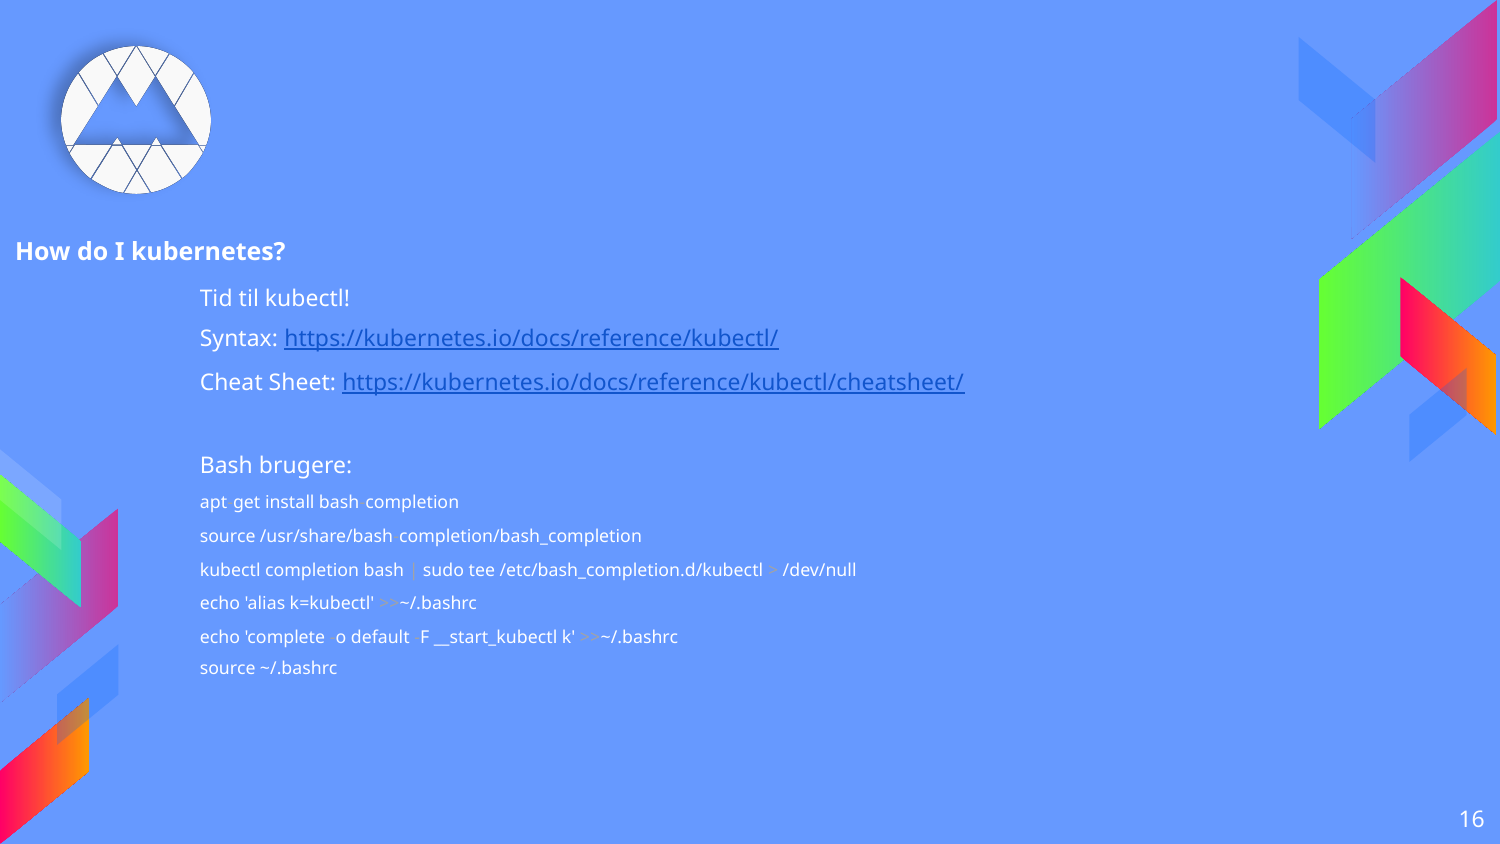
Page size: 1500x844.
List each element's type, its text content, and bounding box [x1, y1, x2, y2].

slide_number ‹#› [1403, 789, 1500, 844]
picture [61, 46, 211, 194]
list Tid til kubectl! Syntax: https://kubernetes.io/docs/reference/kubectl/ Cheat Sheet: https://kubernetes.io/docs/reference/kubectl/cheatsheet/ Bash brugere: apt-get install bash-completion source /usr/share/bash-completion/bash_completion kubectl completion bash | sudo tee /etc/bash_completion.d/kubectl > /dev/null echo 'alias k=kubectl' >>~/.bashrc echo 'complete -o default -F __start_kubectl k' >>~/.bashrc source ~/.bashrc [184, 268, 1165, 723]
title How do I kubernetes? [0, 209, 394, 281]
